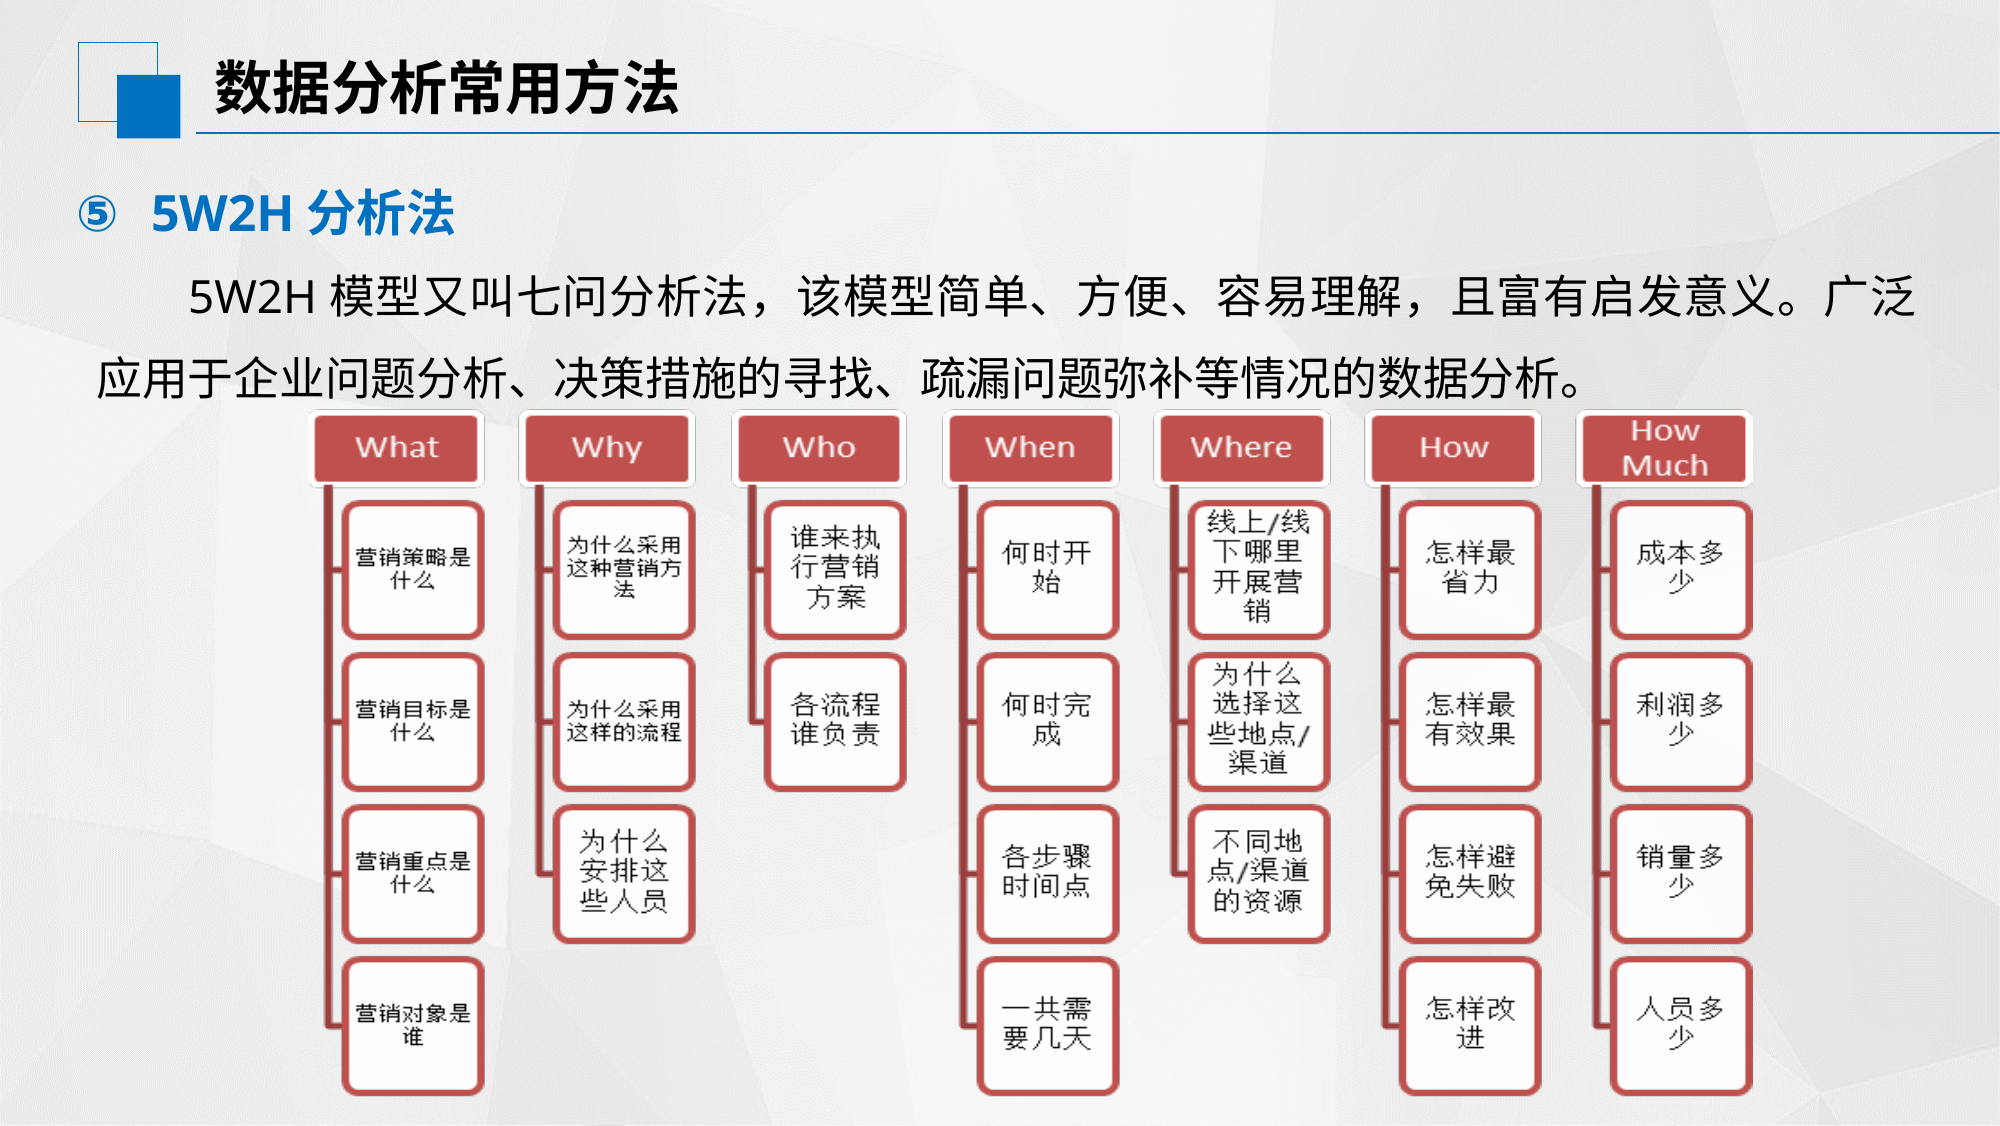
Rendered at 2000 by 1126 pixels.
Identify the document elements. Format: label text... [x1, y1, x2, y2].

title 数据分析常用方法 [194, 42, 988, 130]
text_box 5W2H分析法 [61, 173, 671, 249]
picture [0, 0, 2000, 1126]
text_box 5W2H模型又叫七问分析法，该模型简单、方便、容易理解，且富有启发意义。广泛应用于企业问题分析、决策措施的寻找、疏漏问题弥补等情况的数据分析。 [81, 232, 1931, 413]
